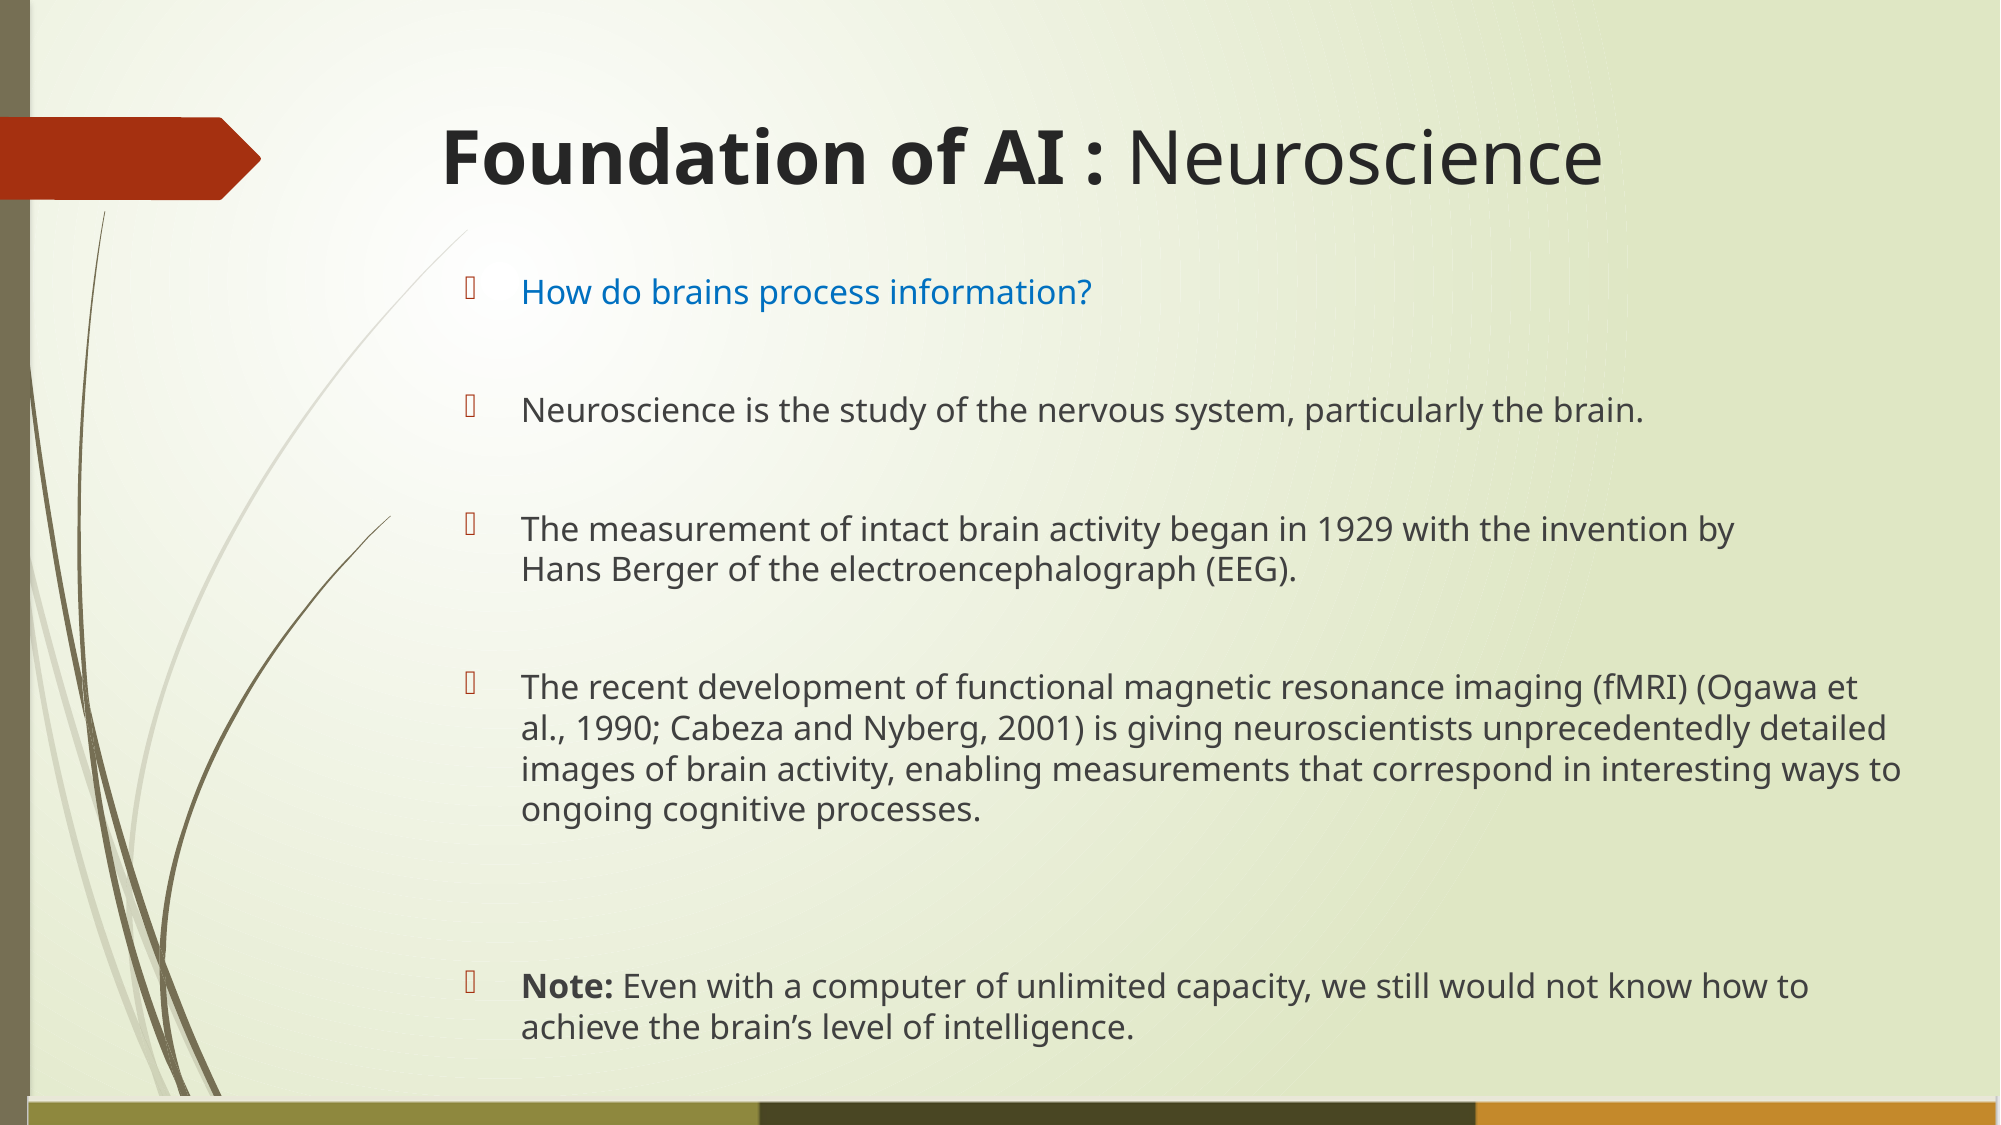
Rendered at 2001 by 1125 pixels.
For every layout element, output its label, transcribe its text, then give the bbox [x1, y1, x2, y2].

picture [27, 1096, 2000, 1125]
title Foundation of AI : Neuroscience [425, 102, 1888, 263]
list How do brains process information? Neuroscience is the study of the nervous system, particularly the brain. The measurement of intact brain activity began in 1929 with the invention by Hans Berger of the electroencephalograph (EEG). The recent development of functional magnetic resonance imaging (fMRI) (Ogawa et al., 1990; Cabeza and Nyberg, 2001) is giving neuroscientists unprecedentedly detailed images of brain activity, enabling measurements that correspond in interesting ways to ongoing cognitive processes. Note: Even with a computer of unlimited capacity, we still would not know how to achieve the brain’s level of intelligence. [449, 263, 1921, 1058]
